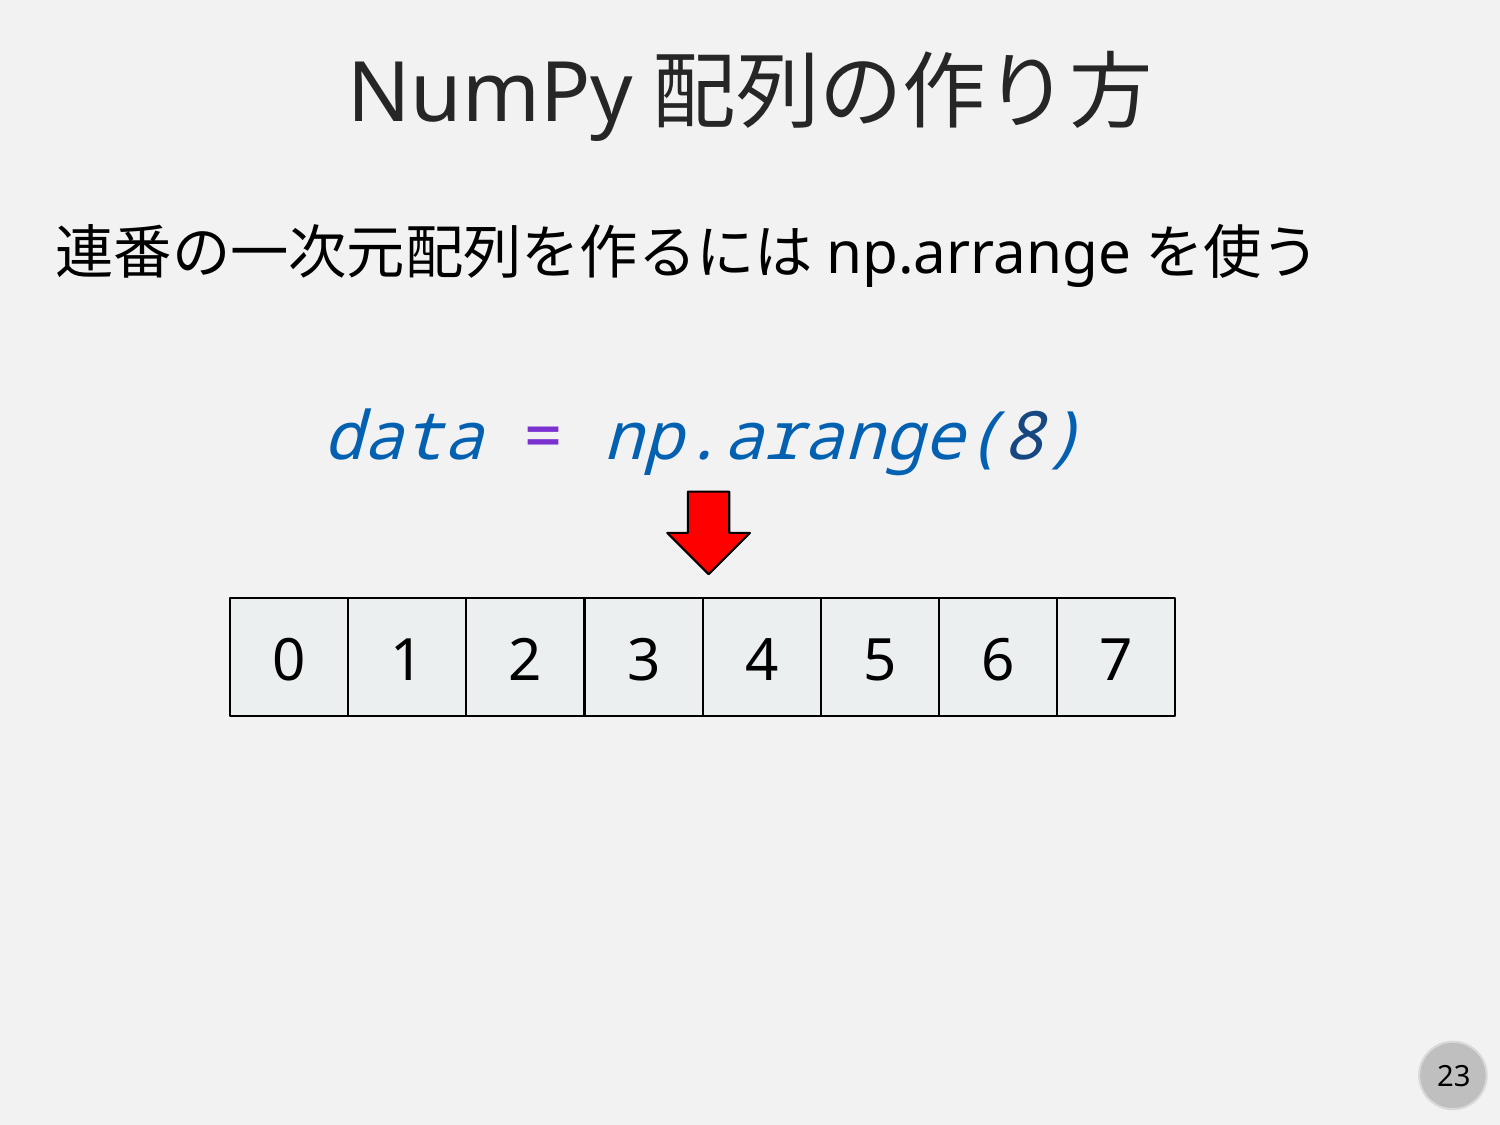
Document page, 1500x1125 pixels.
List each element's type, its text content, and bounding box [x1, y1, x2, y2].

text_box 6 [938, 597, 1056, 717]
text_box 4 [702, 597, 820, 717]
list NumPy配列の作り方 [0, 31, 1500, 155]
text_box 3 [584, 597, 702, 717]
text_box data = np.arange(8) [309, 385, 1099, 480]
text_box 0 [229, 597, 347, 717]
text_box 2 [465, 597, 584, 717]
text_box [666, 490, 751, 575]
text_box 連番の一次元配列を作るにはnp.arrangeを使う [40, 208, 1335, 293]
text_box 5 [820, 597, 938, 717]
text_box 7 [1056, 597, 1176, 717]
text_box 1 [347, 597, 465, 717]
